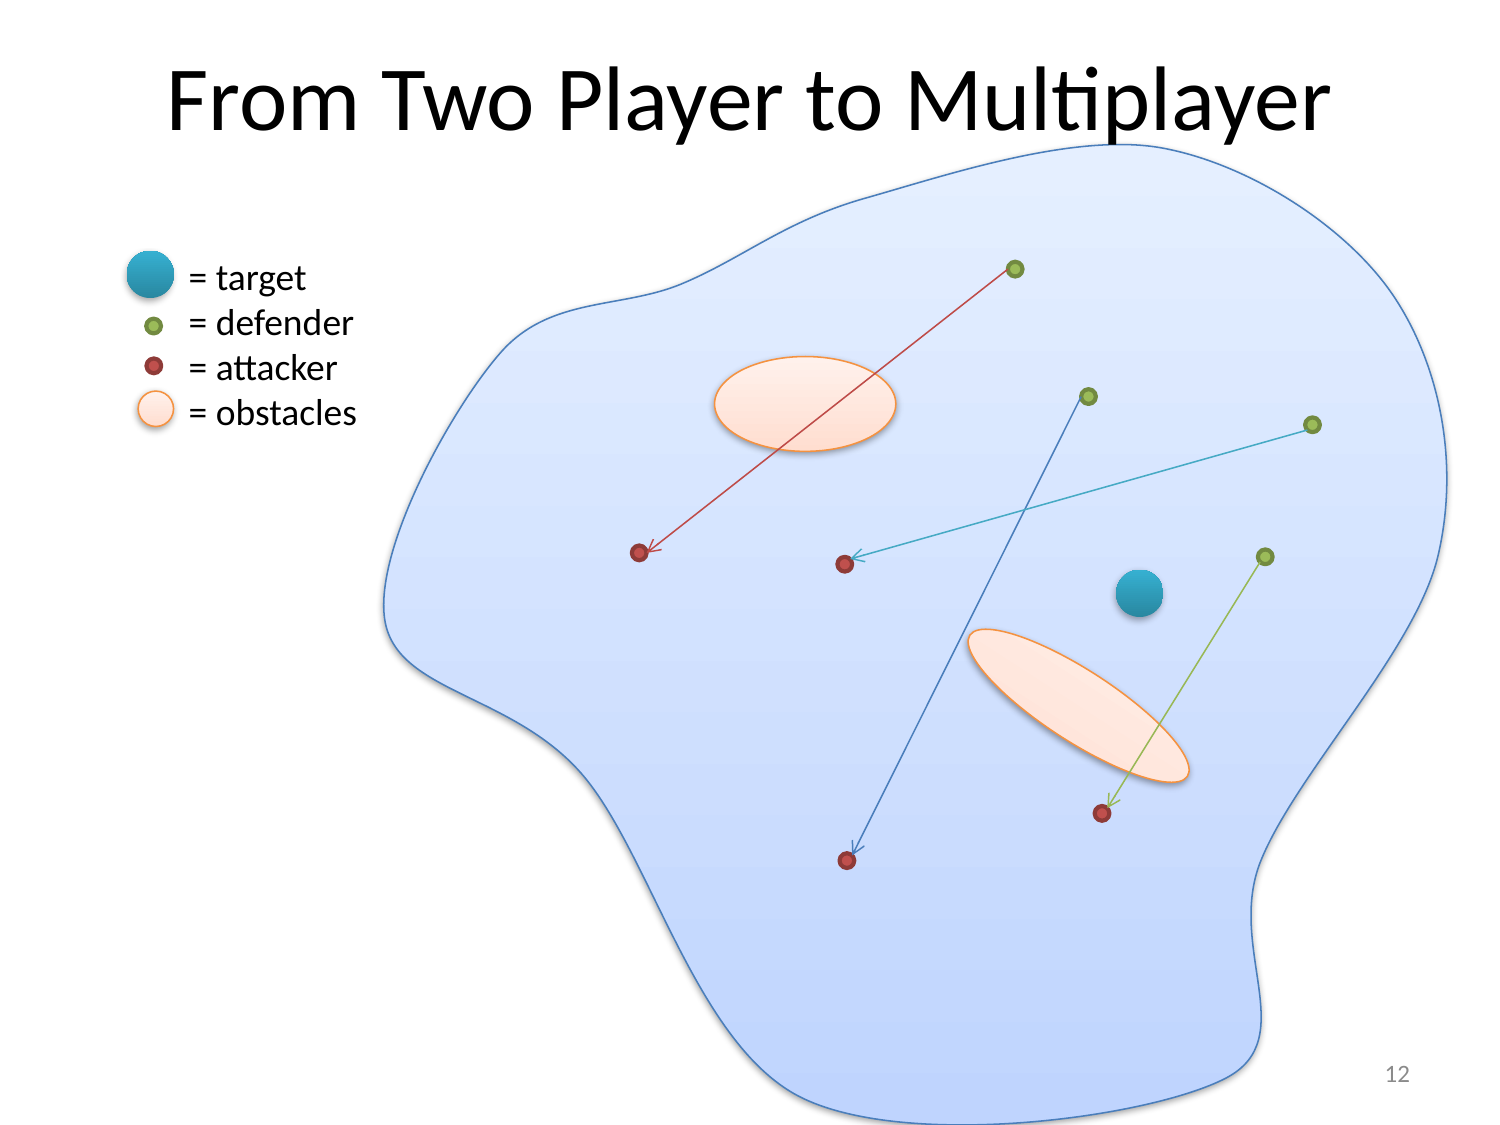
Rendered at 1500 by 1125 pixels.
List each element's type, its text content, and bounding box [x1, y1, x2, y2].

title From Two Player to Multiplayer [75, 0, 1425, 188]
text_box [126, 144, 1448, 1125]
